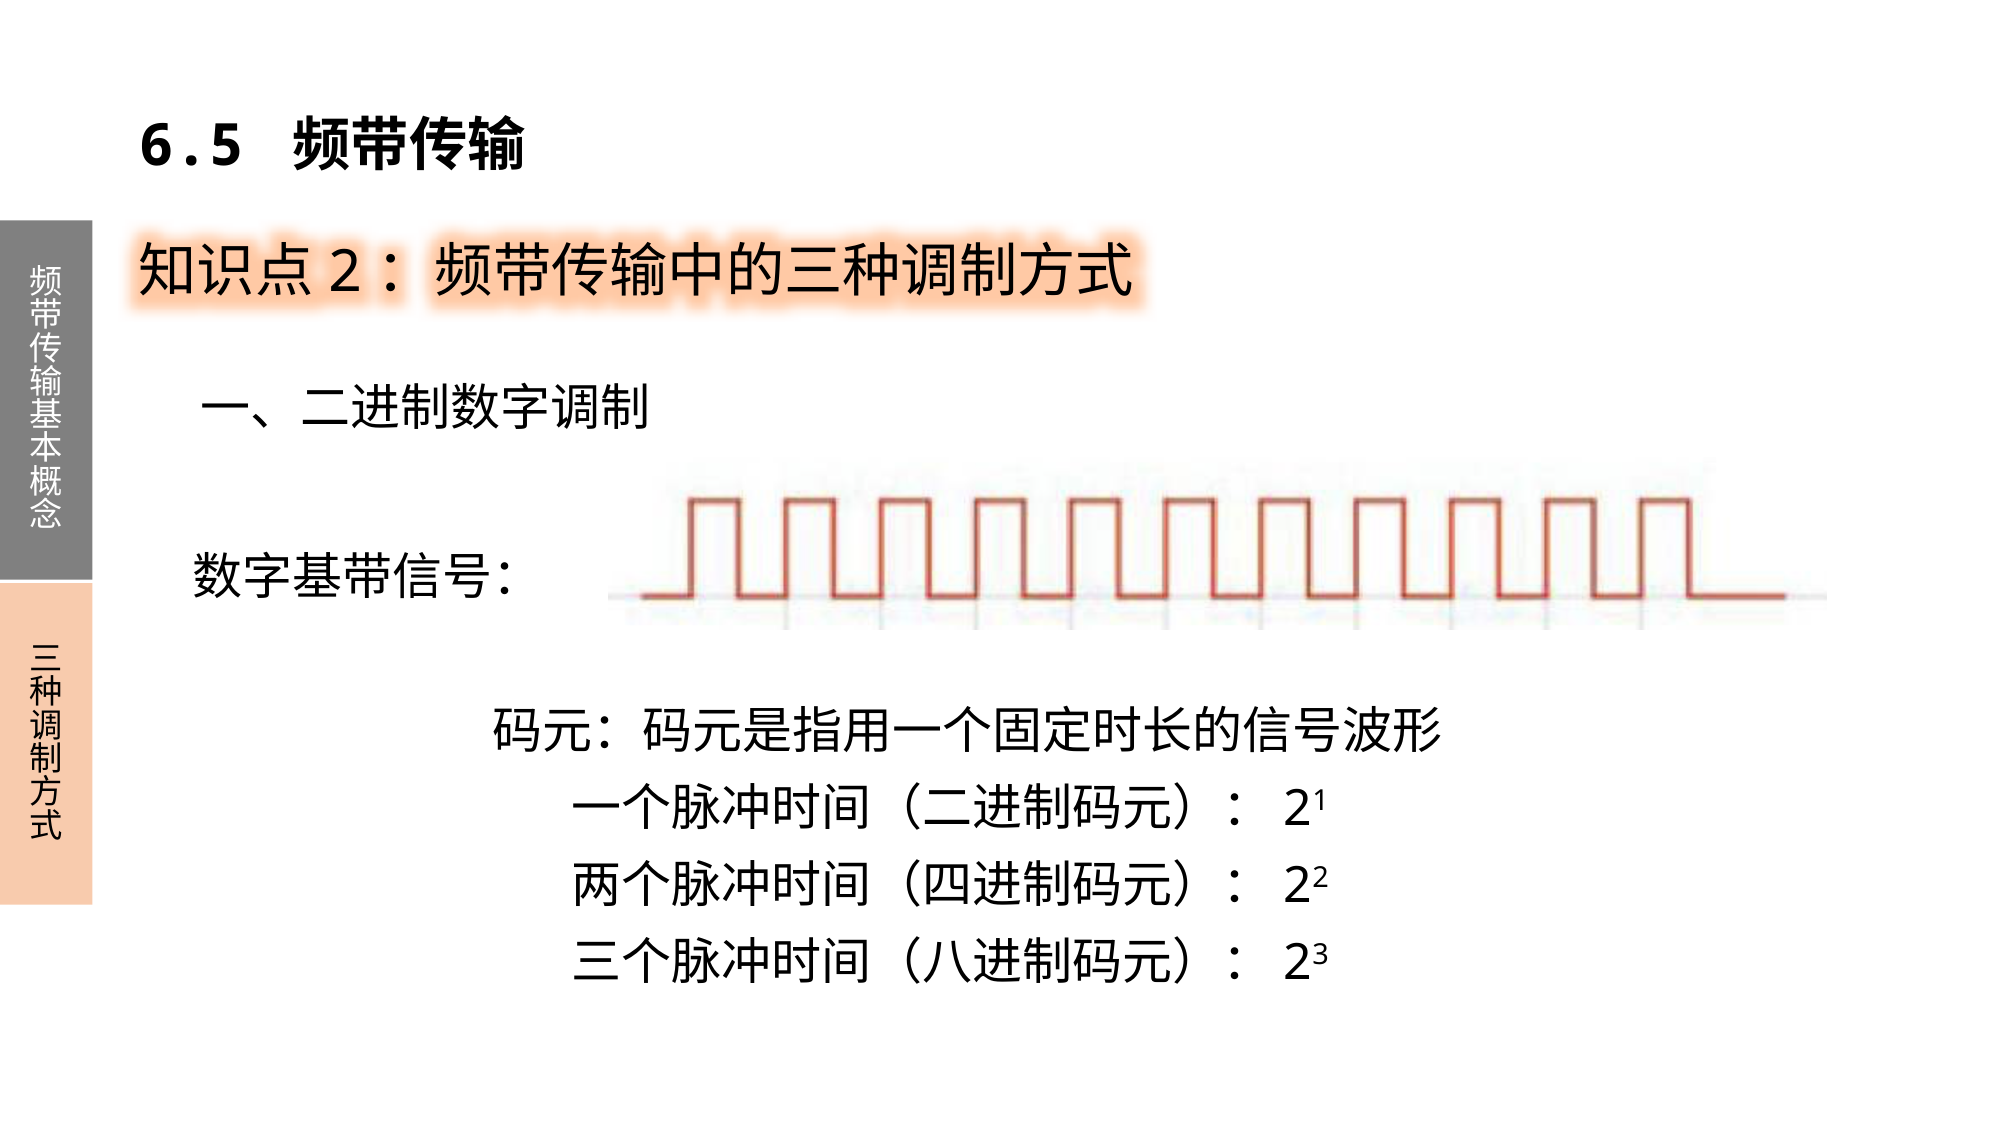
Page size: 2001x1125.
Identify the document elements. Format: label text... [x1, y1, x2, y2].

text_box 一、二进制数字调制 [186, 350, 1827, 443]
text_box 6.5 频带传输 [120, 97, 1568, 162]
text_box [0, 220, 93, 905]
text_box 码元：码元是指用一个固定时长的信号波形 一个脉冲时间（二进制码元）：21 两个脉冲时间（四进制码元）：22 三个脉冲时间（八进制码元）：23 [477, 673, 1621, 997]
text_box 数字基带信号： [177, 520, 608, 612]
picture [608, 457, 1827, 630]
text_box [120, 165, 1568, 172]
text_box 知识点2：频带传输中的三种调制方式 [120, 172, 1945, 329]
